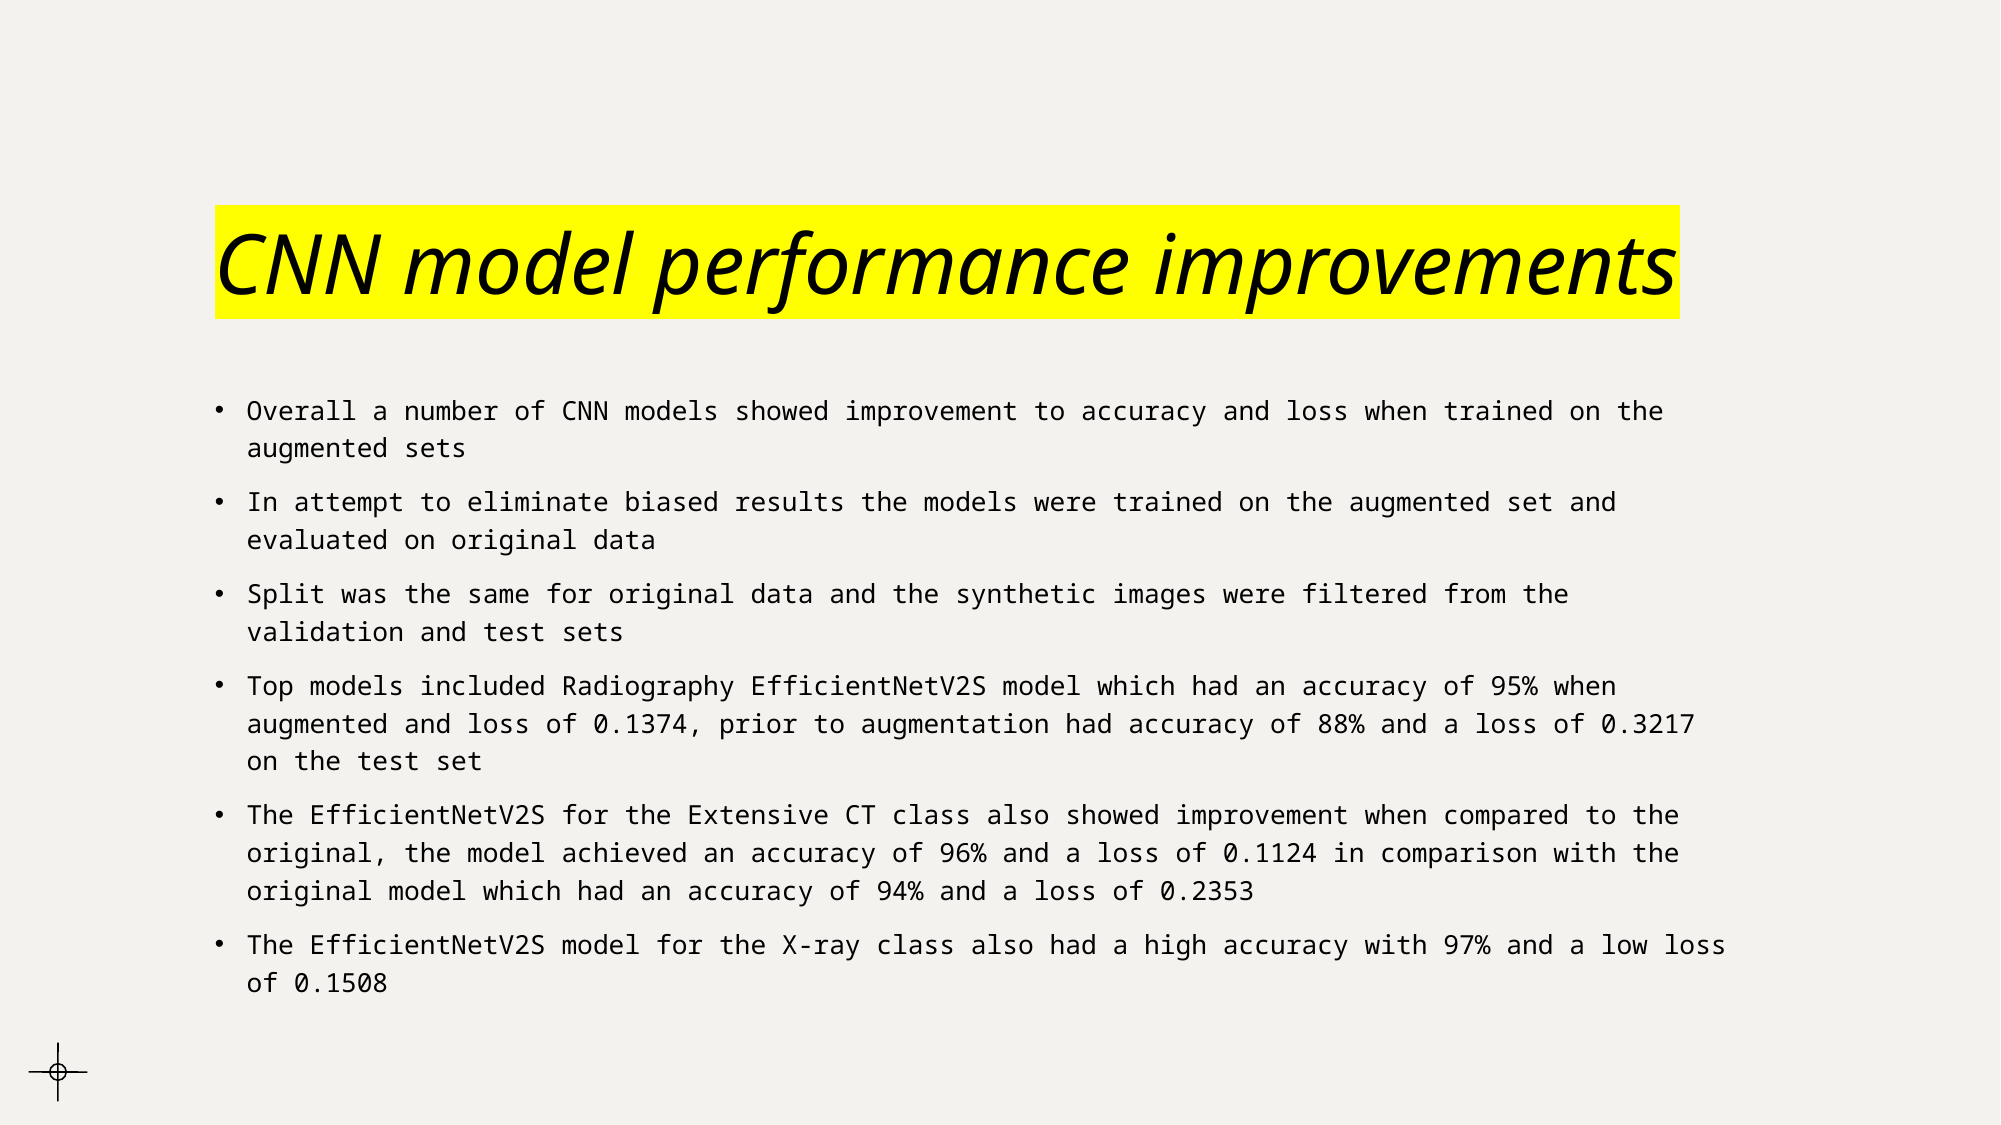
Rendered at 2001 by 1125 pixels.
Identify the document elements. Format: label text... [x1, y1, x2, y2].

title CNN model performance improvements [200, 59, 1758, 319]
list Overall a number of CNN models showed improvement to accuracy and loss when trained on the augmented sets In attempt to eliminate biased results the models were trained on the augmented set and evaluated on original data Split was the same for original data and the synthetic images were filtered from the validation and test sets Top models included Radiography EfficientNetV2S model which had an accuracy of 95% when augmented and loss of 0.1374, prior to augmentation had accuracy of 88% and a loss of 0.3217 on the test set The EfficientNetV2S for the Extensive CT class also showed improvement when compared to the original, the model achieved an accuracy of 96% and a loss of 0.1124 in comparison with the original model which had an accuracy of 94% and a loss of 0.2353 The EfficientNetV2S model for the X-ray class also had a high accuracy with 97% and a low loss of 0.1508 [200, 380, 1758, 1013]
